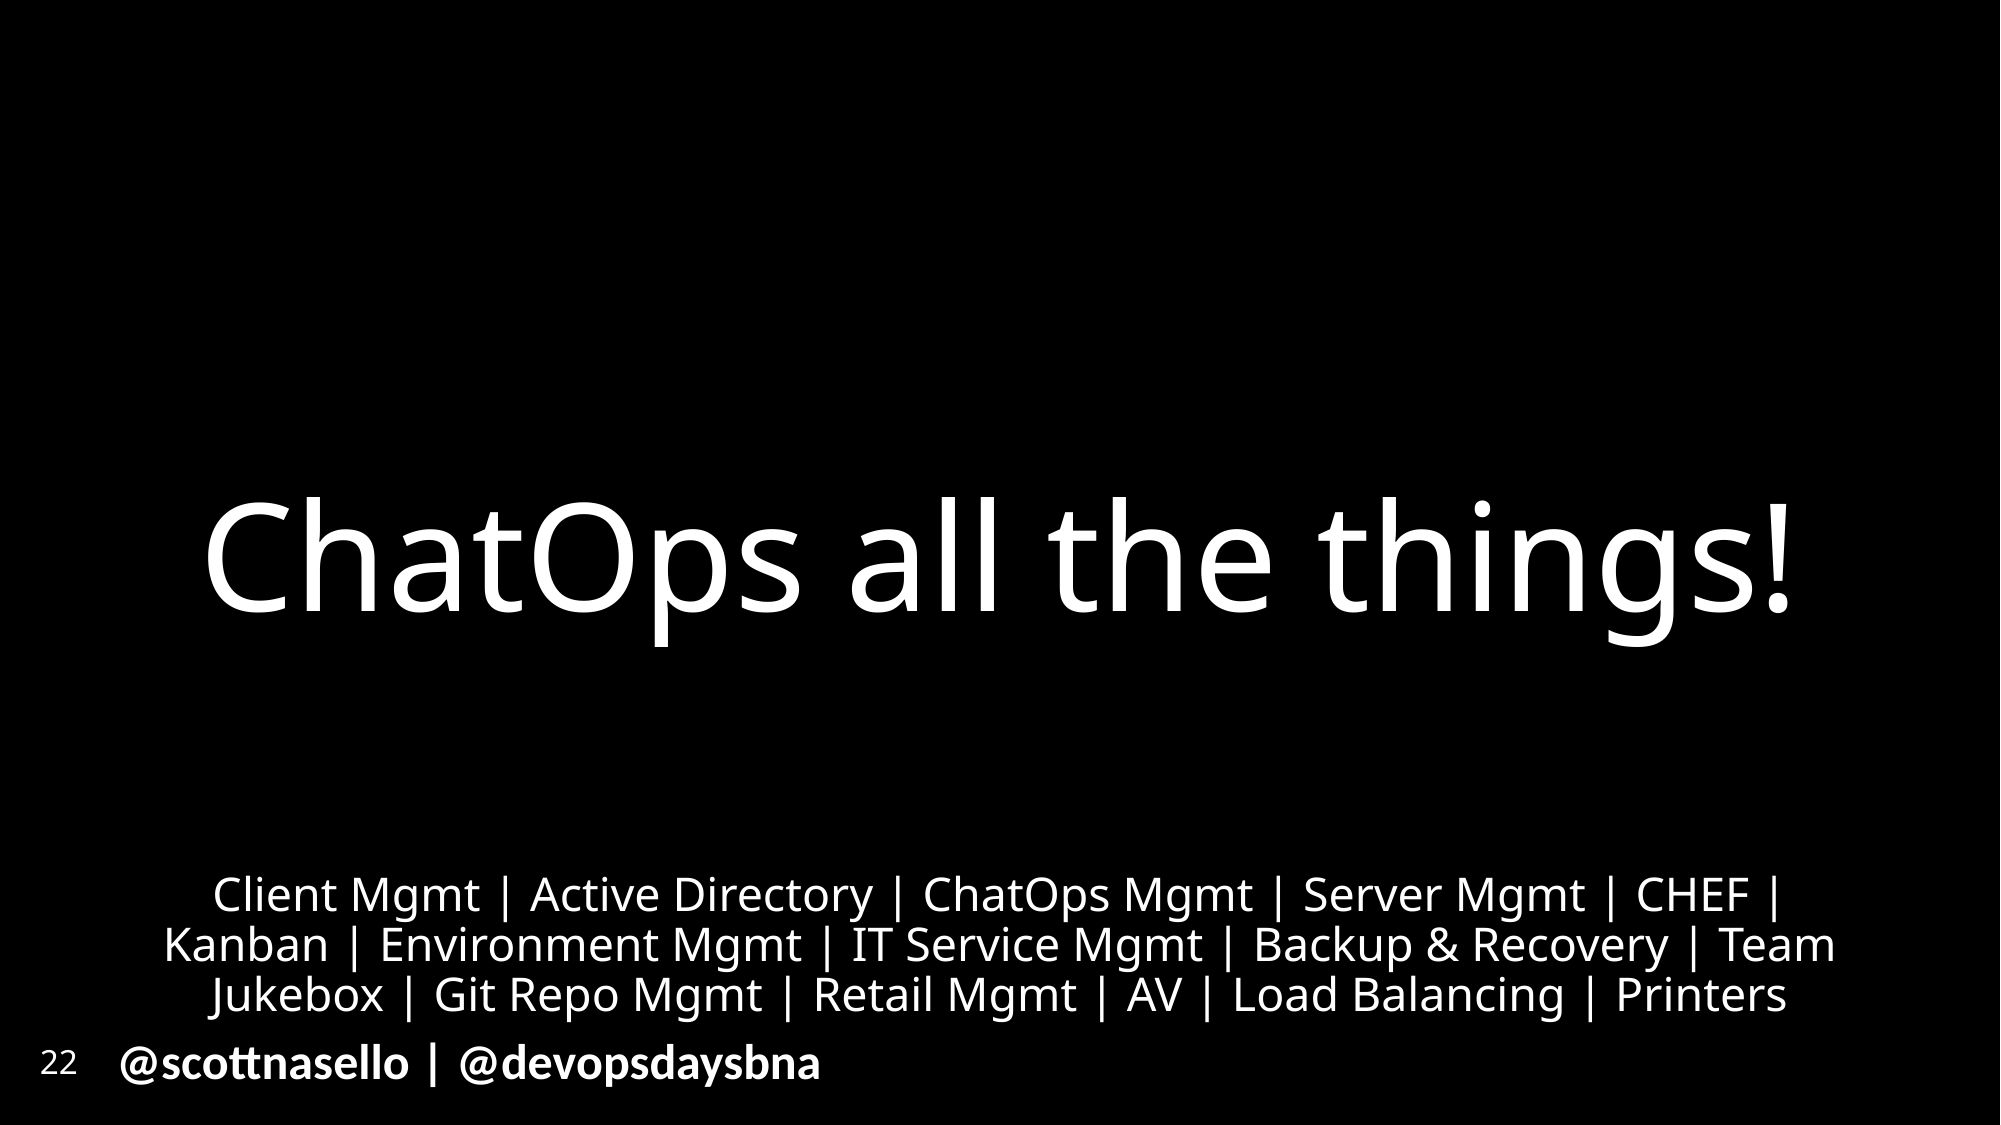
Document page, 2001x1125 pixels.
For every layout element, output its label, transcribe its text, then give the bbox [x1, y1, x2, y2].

text_box Client Mgmt | Active Directory | ChatOps Mgmt | Server Mgmt | CHEF | Kanban | Environment Mgmt | IT Service Mgmt | Backup & Recovery | Team Jukebox | Git Repo Mgmt | Retail Mgmt | AV | Load Balancing | Printers [137, 837, 1863, 1056]
title ChatOps all the things! [137, 453, 1863, 672]
slide_number 22 [24, 1030, 158, 1099]
